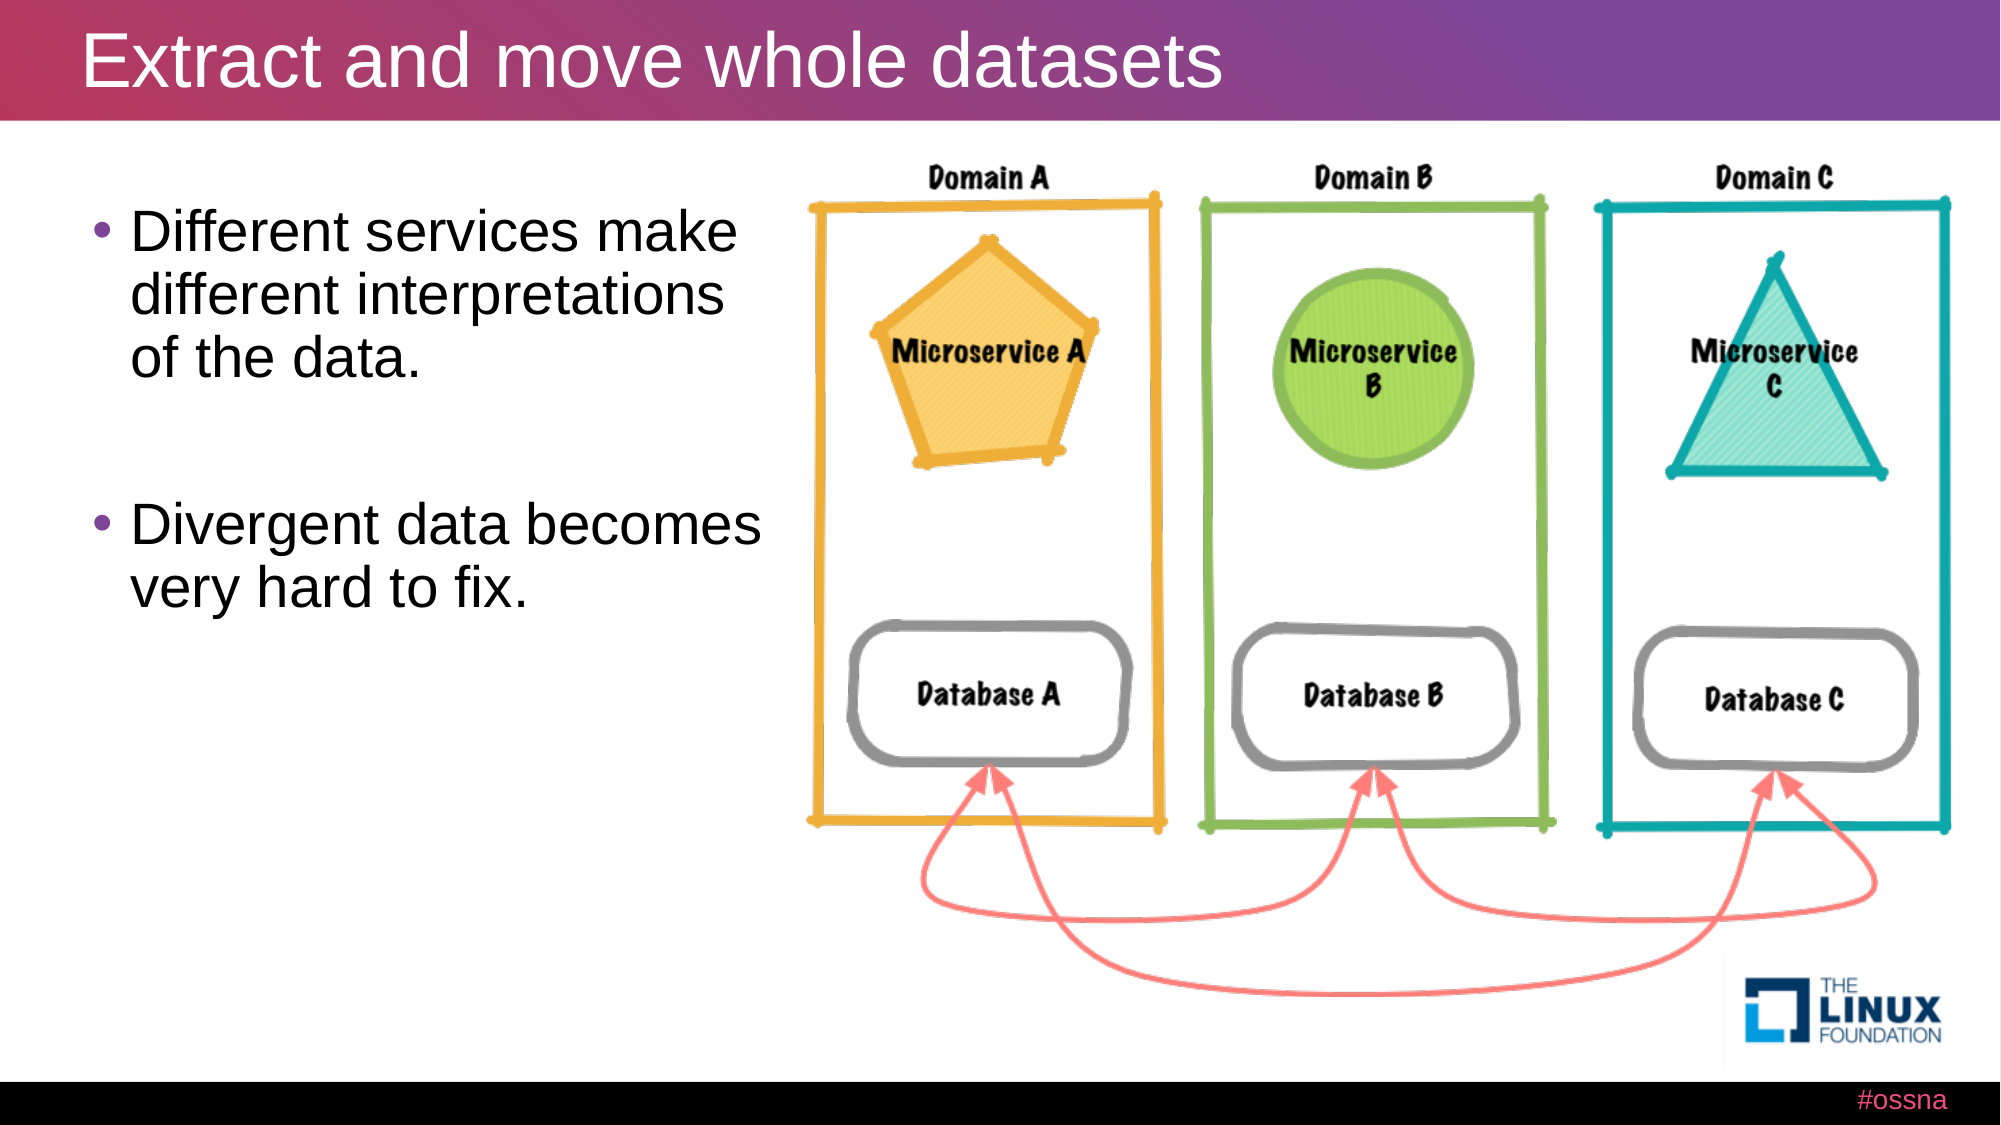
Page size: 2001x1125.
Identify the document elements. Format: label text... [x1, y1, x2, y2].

title Extract and move whole datasets [64, 8, 1900, 117]
list Different services make different interpretations of the data. Divergent data becomes very hard to fix. [77, 193, 806, 1005]
picture [0, 0, 2001, 1125]
picture [805, 160, 1972, 1073]
